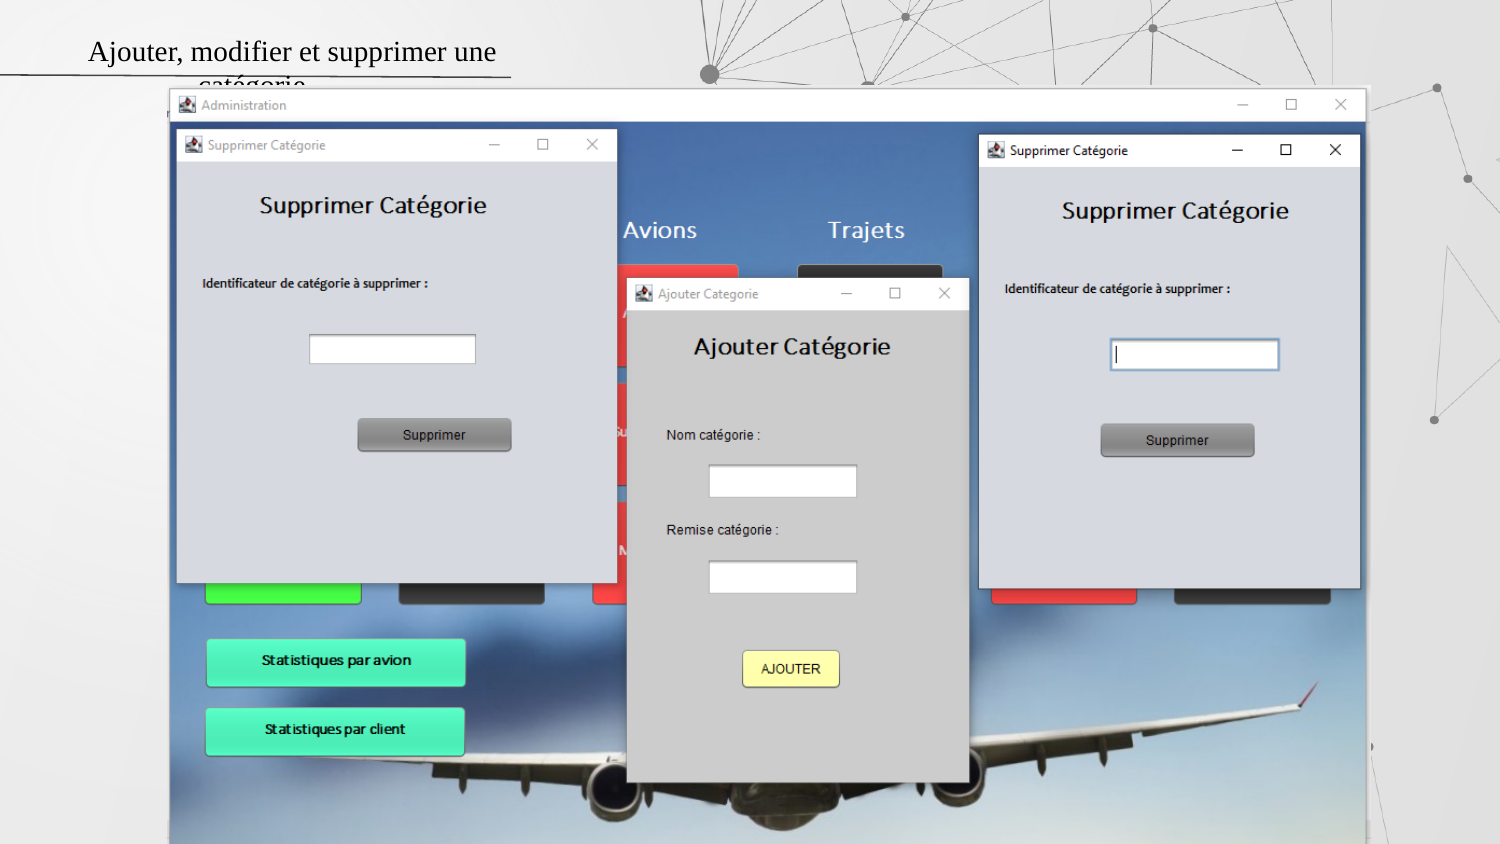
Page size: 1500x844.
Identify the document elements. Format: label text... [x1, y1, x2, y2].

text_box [0, 74, 512, 78]
text_box Ajouter, modifier et supprimer une catégorie [0, 24, 536, 75]
picture [0, 0, 1500, 844]
